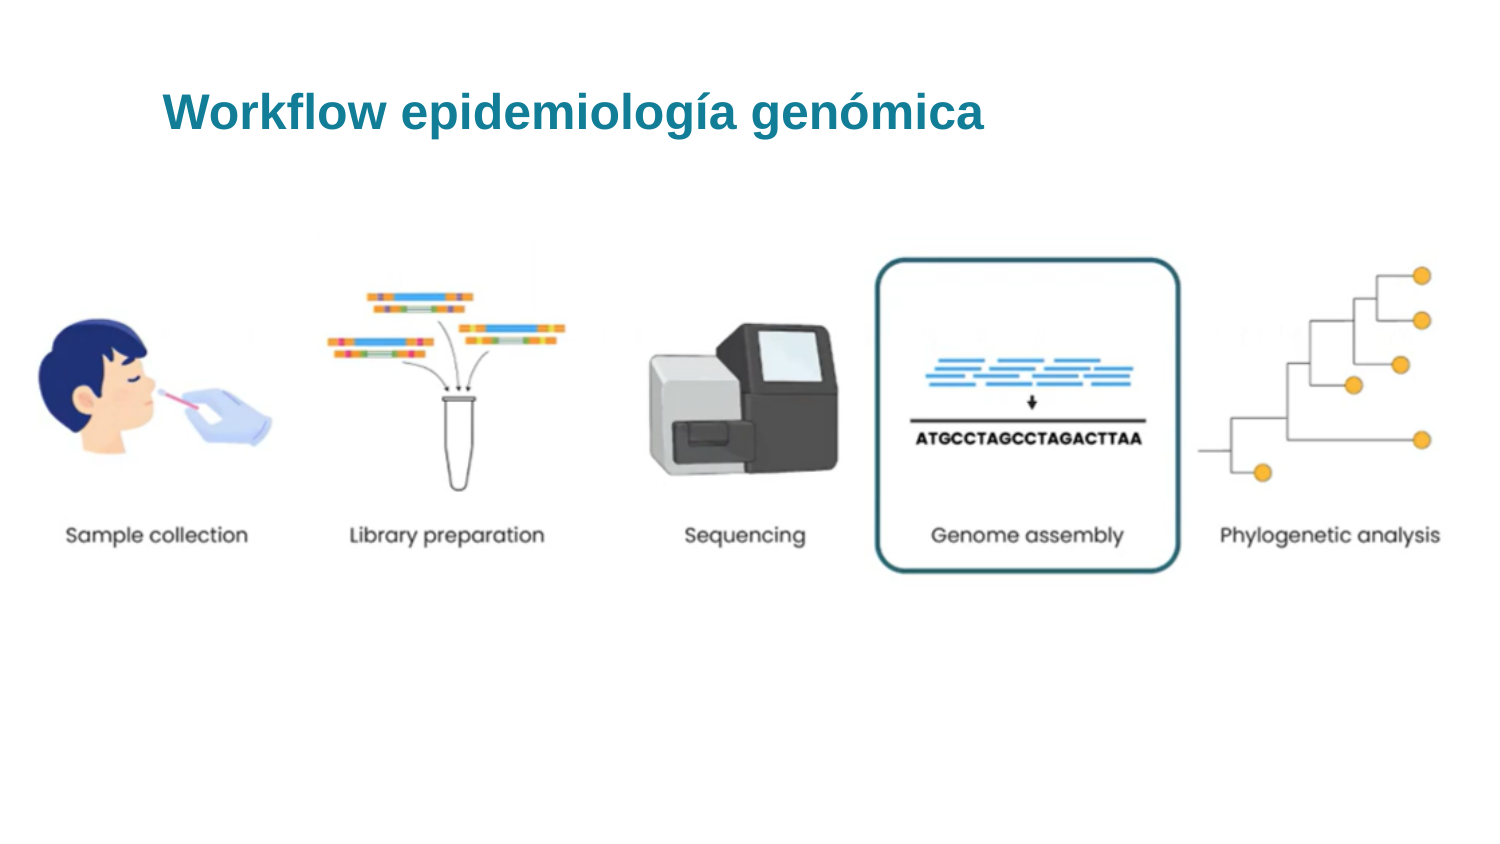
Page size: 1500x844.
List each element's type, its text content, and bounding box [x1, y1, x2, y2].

text_box Workflow epidemiología genómica [46, 64, 1101, 155]
picture [34, 229, 1486, 586]
